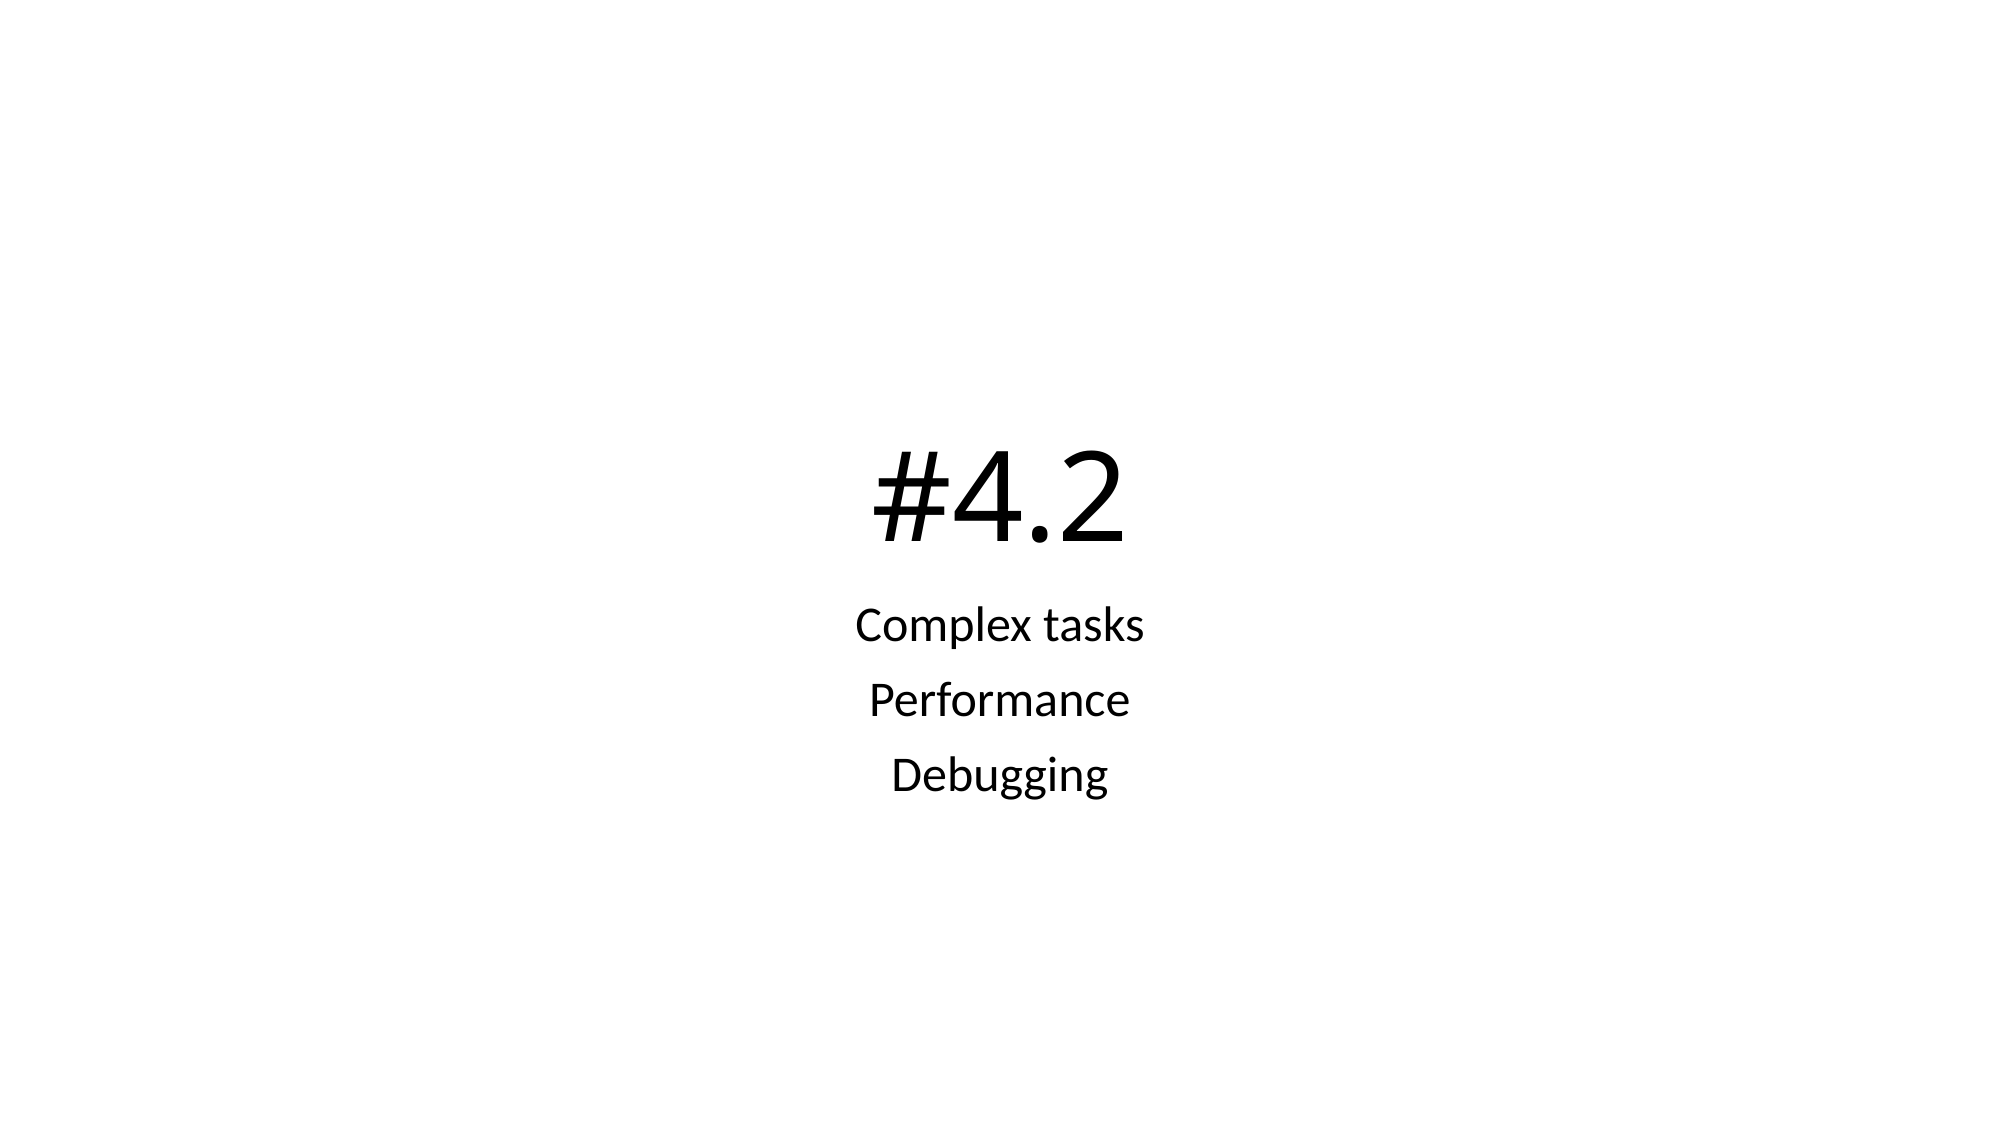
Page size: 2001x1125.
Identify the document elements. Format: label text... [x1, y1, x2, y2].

title #4.2 [249, 184, 1750, 576]
subtitle Complex tasks Performance Debugging [249, 590, 1750, 863]
